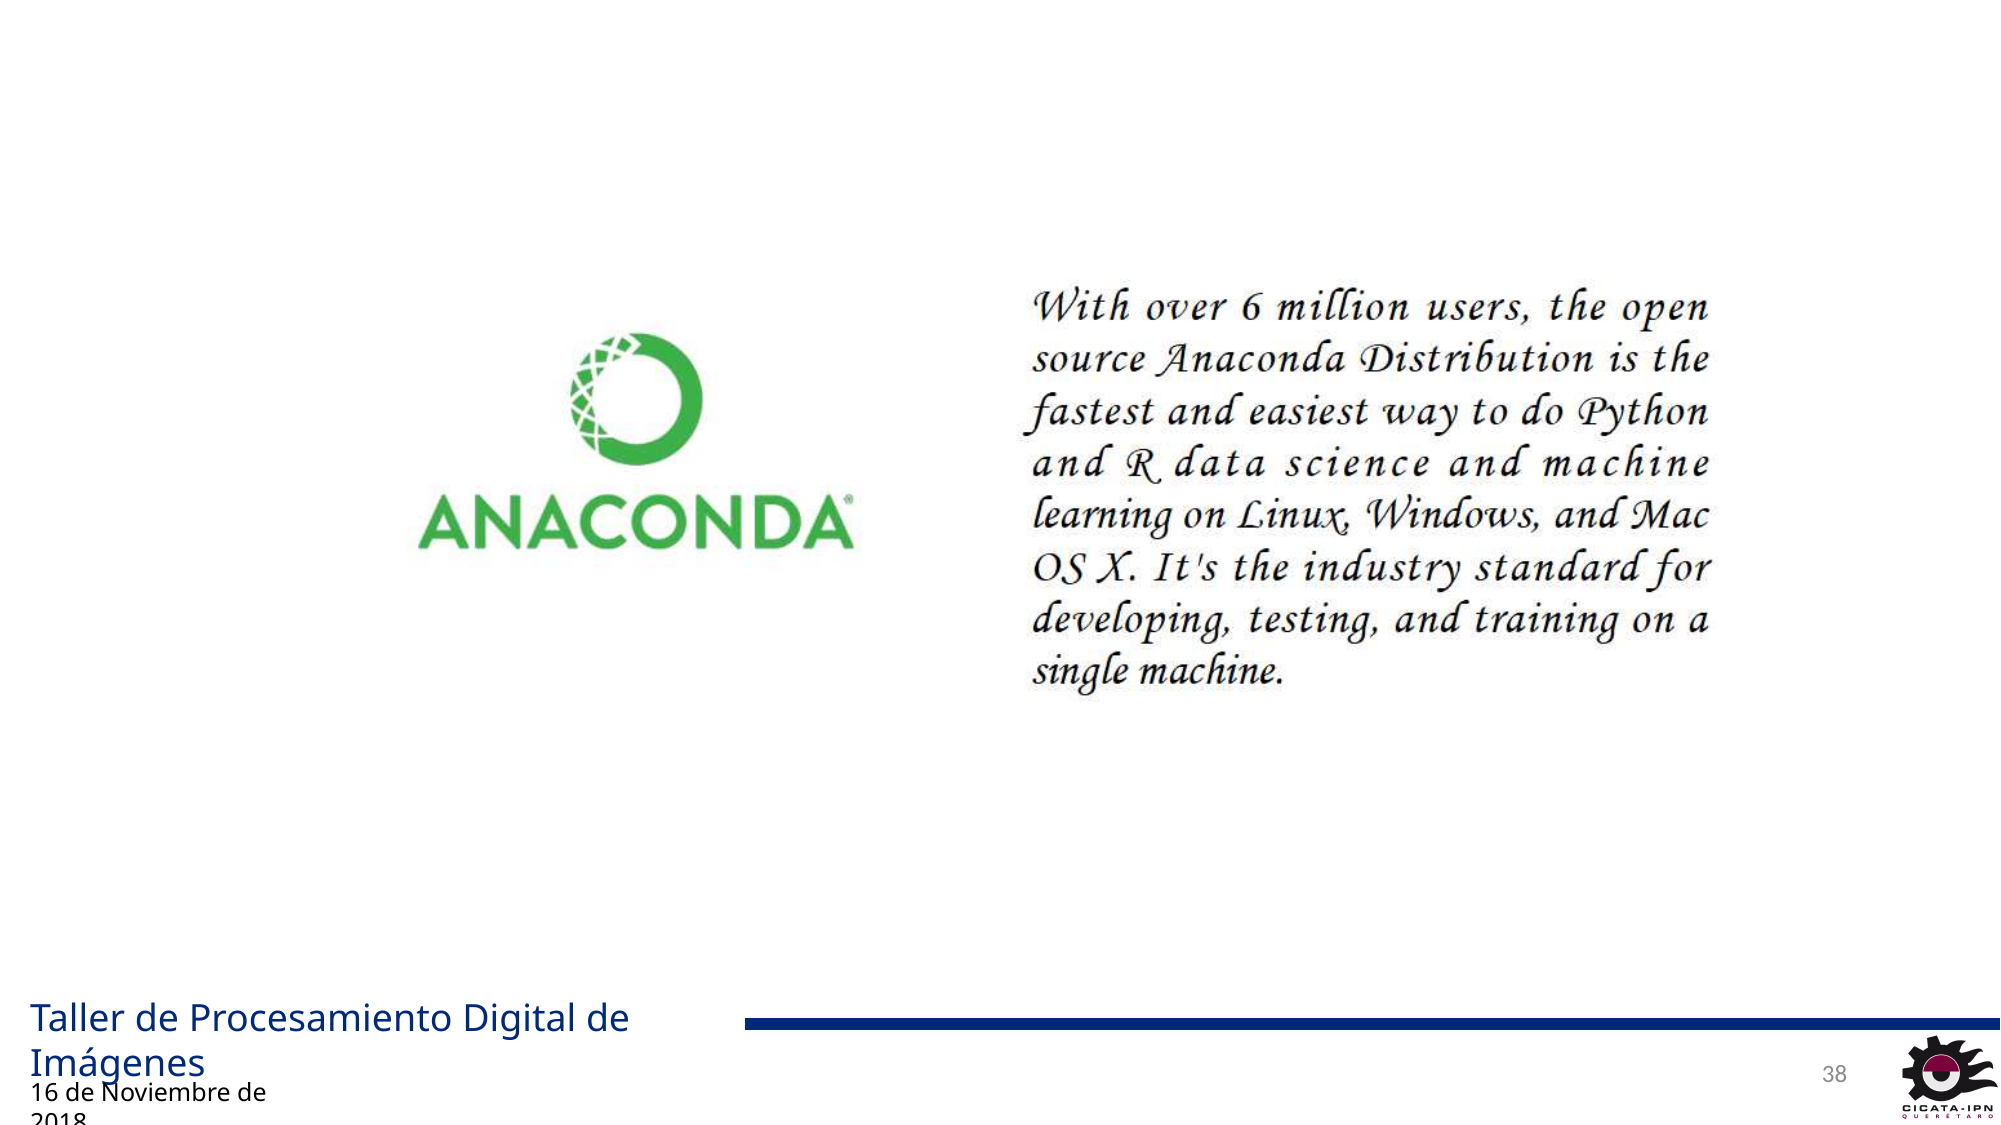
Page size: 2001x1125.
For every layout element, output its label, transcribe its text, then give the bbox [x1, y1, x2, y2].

picture [181, 31, 1832, 960]
text_box Taller de Procesamiento Digital de Imágenes [15, 986, 802, 1092]
slide_number 38 [1412, 1042, 1863, 1103]
text_box 16 de Noviembre de 2018 [15, 1069, 342, 1125]
picture [1901, 1034, 1999, 1120]
